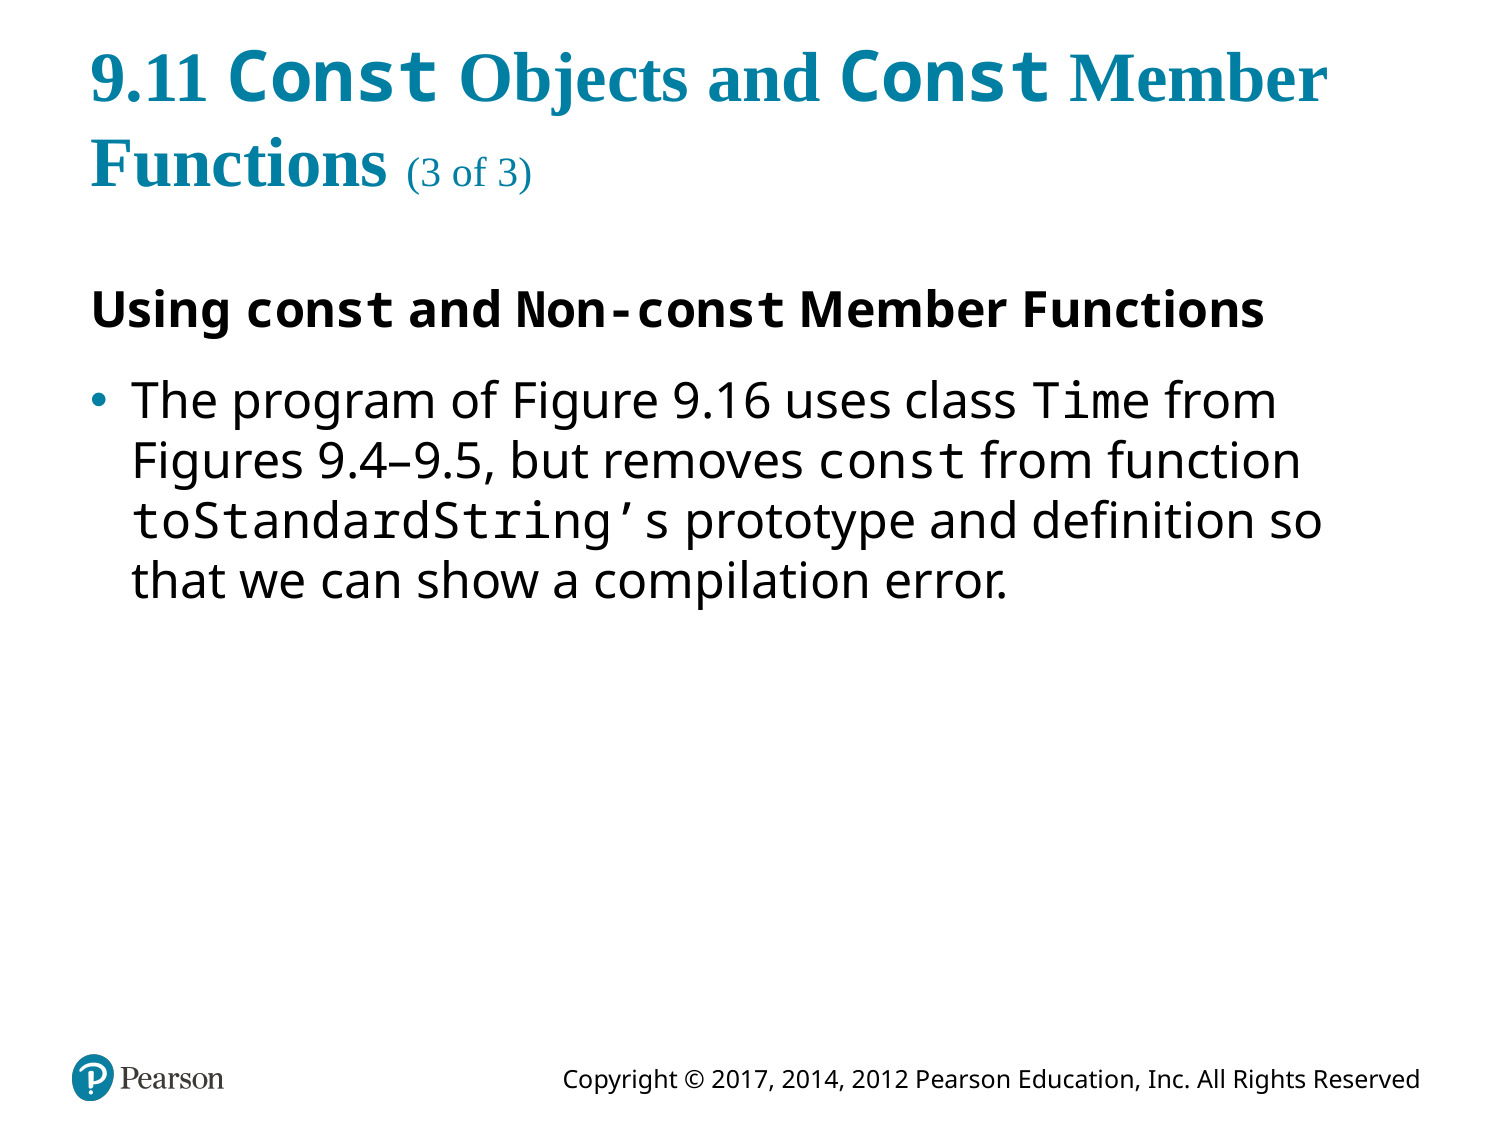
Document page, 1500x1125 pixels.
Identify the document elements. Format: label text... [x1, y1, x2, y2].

picture [98, 1054, 224, 1101]
title 9.11 Const Objects and Const Member Functions (3 of 3) [75, 0, 1425, 216]
picture [72, 1054, 88, 1070]
picture [72, 1087, 83, 1101]
picture [80, 1063, 106, 1088]
list Using const and Non-const Member Functions The program of Figure 9.16 uses class Time from Figures 9.4–9.5, but removes const from function toStandardString’s prototype and definition so that we can show a compilation error. [75, 262, 1425, 931]
